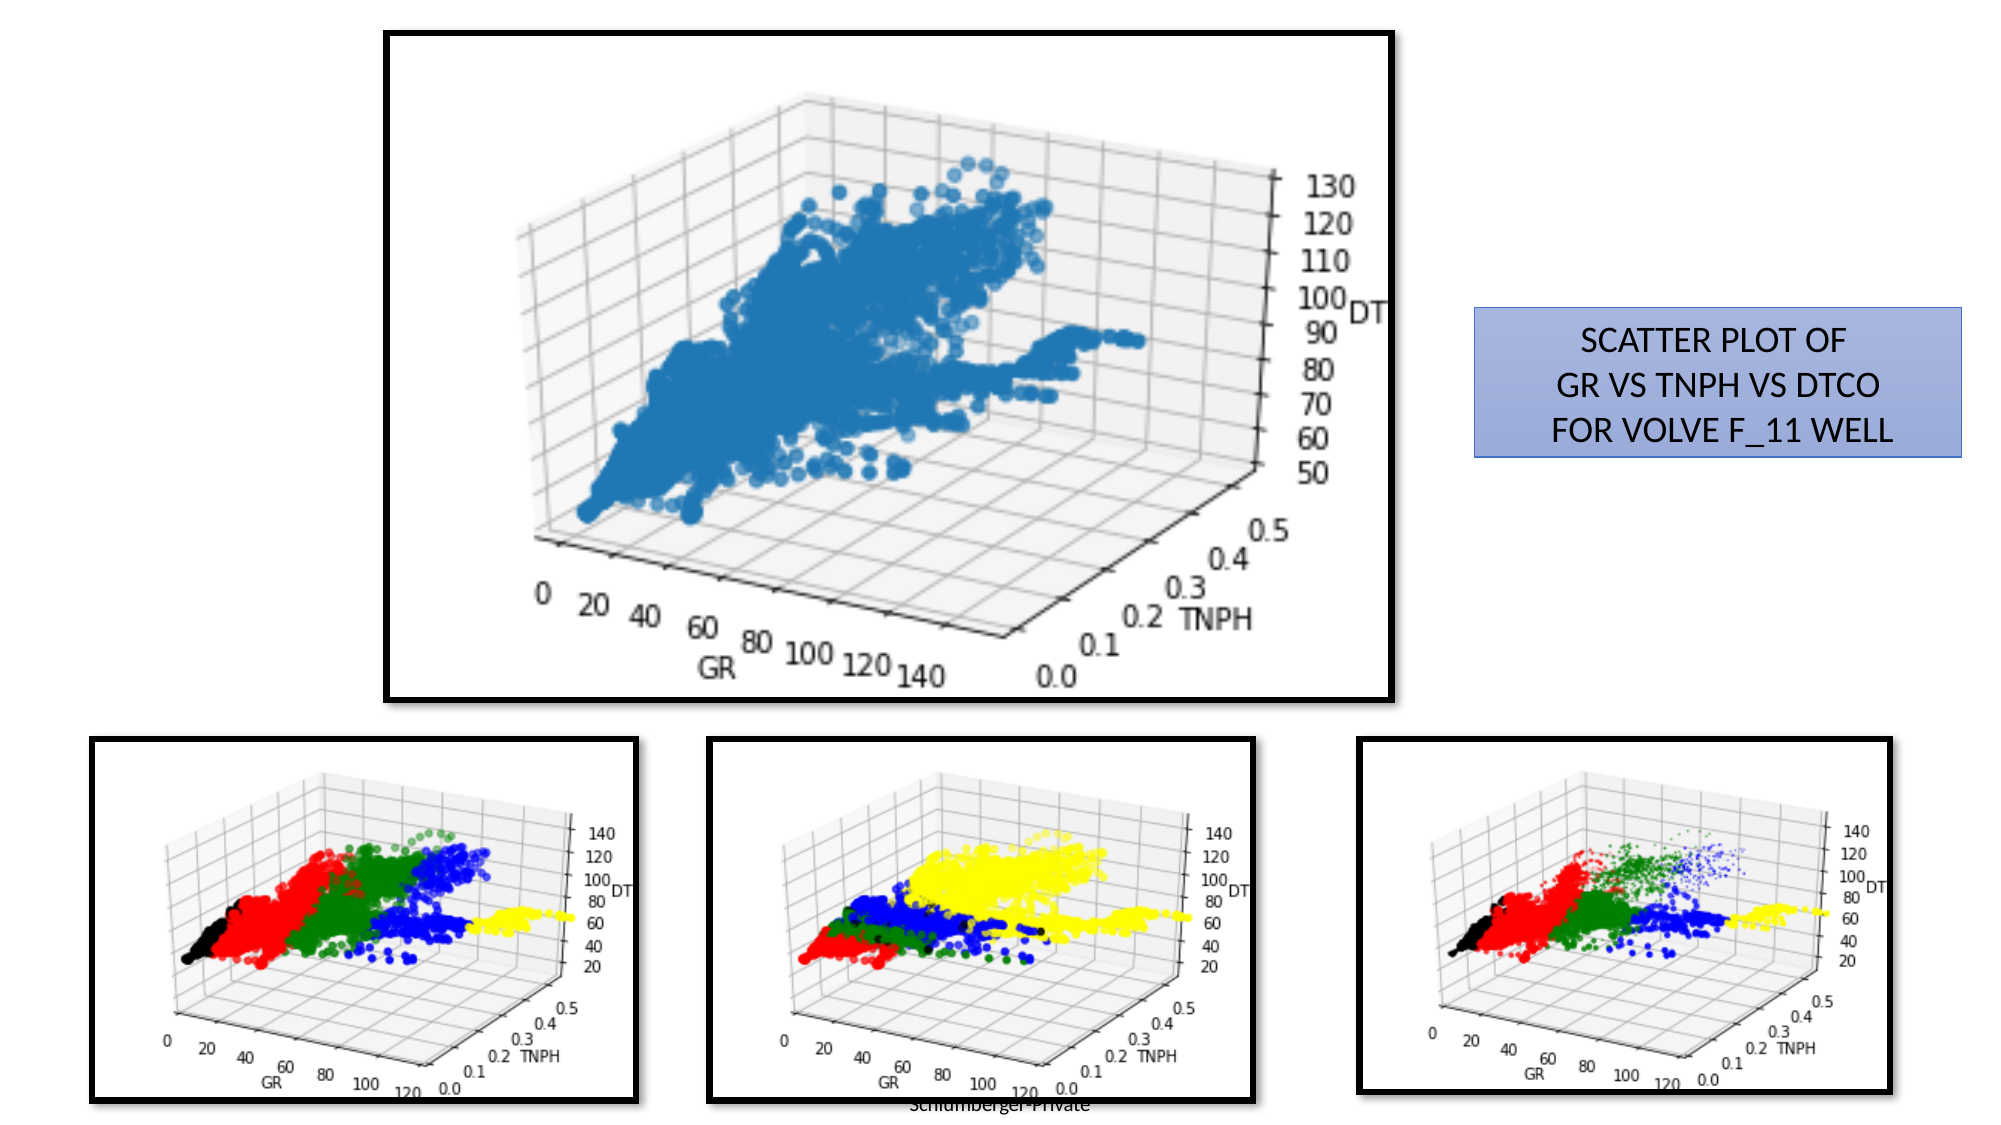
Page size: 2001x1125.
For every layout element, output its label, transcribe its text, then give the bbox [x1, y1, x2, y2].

text_box SCATTER PLOT OF GR VS TNPH VS DTCO FOR VOLVE F_11 WELL [1474, 307, 1962, 458]
slide_number 29 [1412, 1090, 1863, 1103]
picture [95, 741, 633, 1098]
picture [389, 35, 1389, 698]
picture [712, 741, 1250, 1098]
picture [1362, 741, 1887, 1090]
